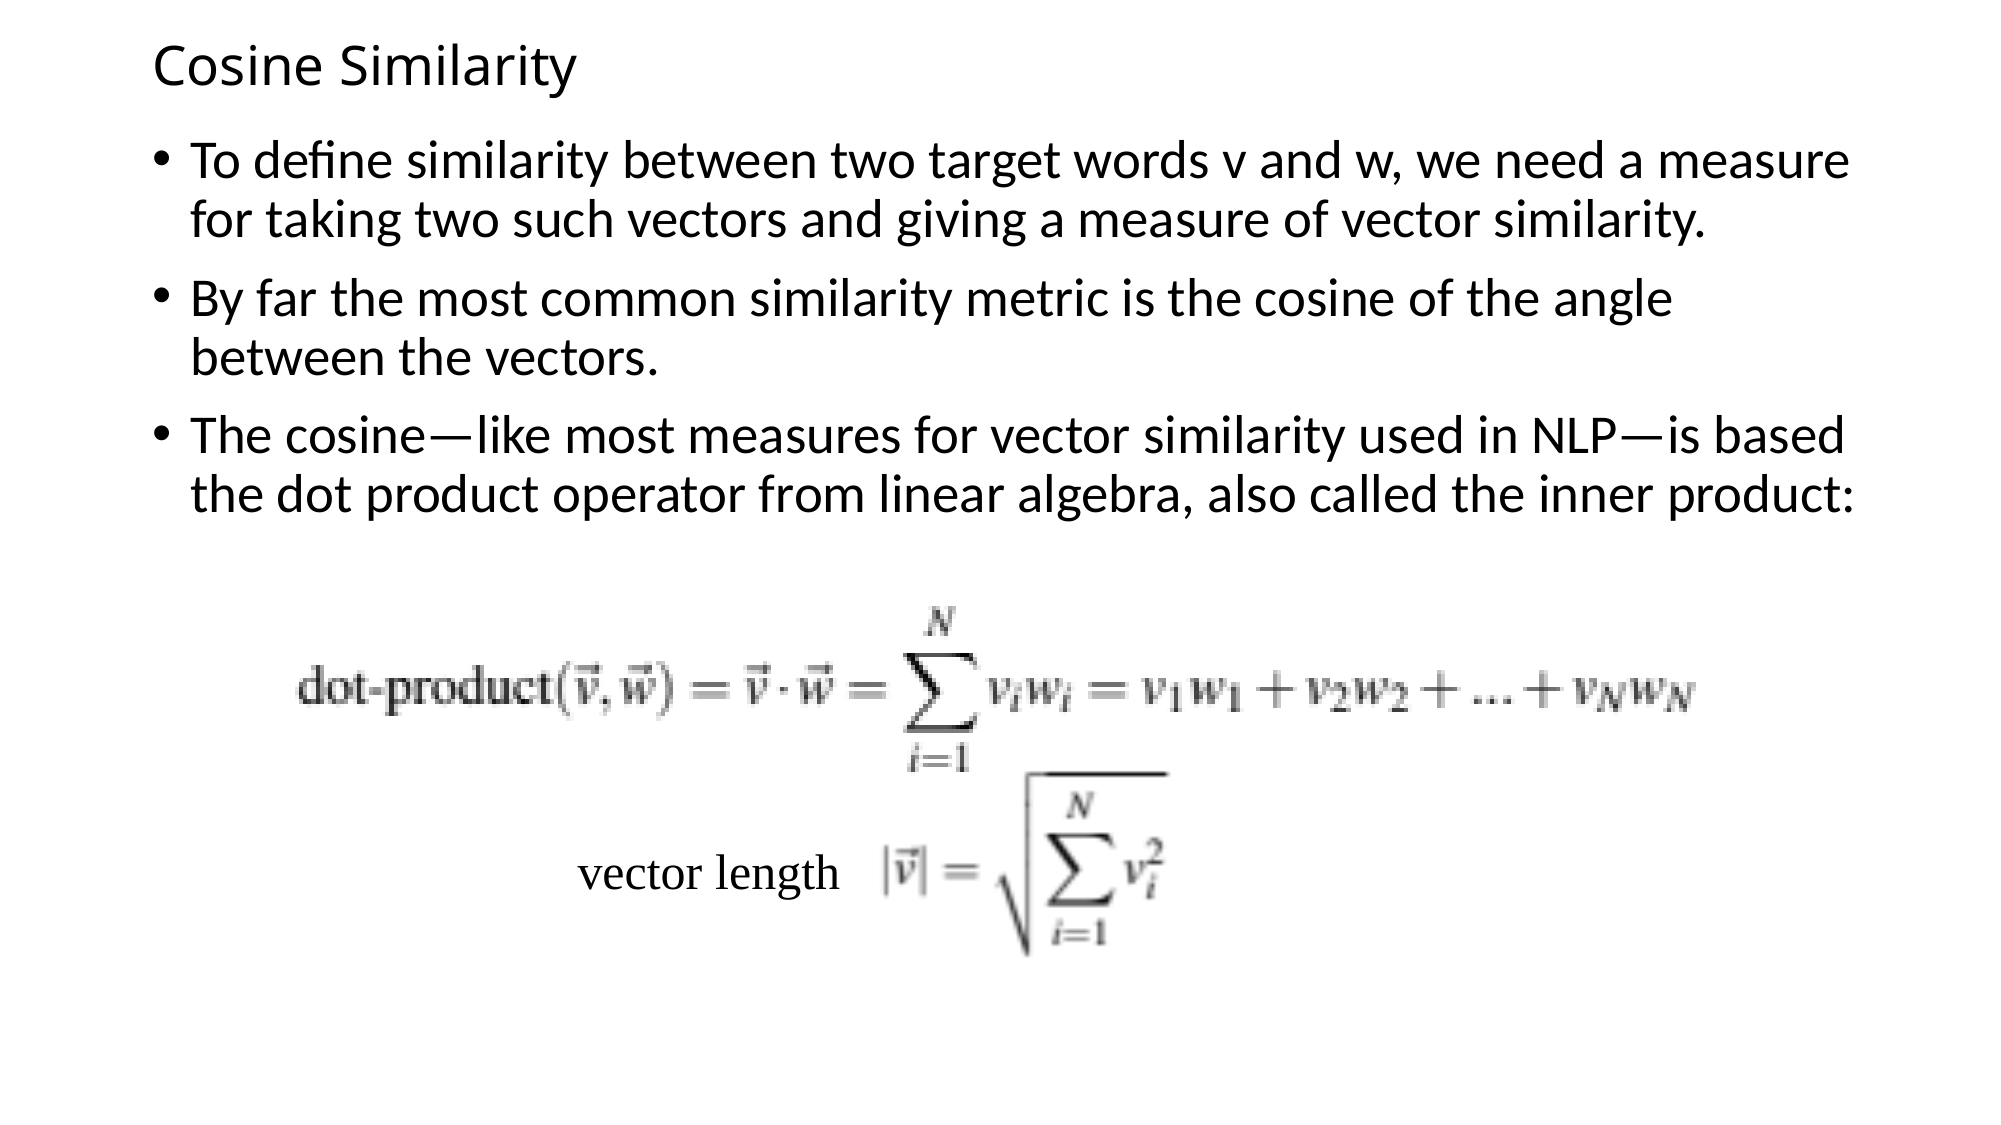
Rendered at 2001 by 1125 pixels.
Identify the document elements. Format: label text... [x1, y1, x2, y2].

picture [274, 602, 1725, 992]
title Cosine Similarity [137, 30, 1863, 105]
text_box vector length [562, 831, 844, 907]
list To define similarity between two target words v and w, we need a measure for taking two such vectors and giving a measure of vector similarity. By far the most common similarity metric is the cosine of the angle between the vectors. The cosine—like most measures for vector similarity used in NLP—is based the dot product operator from linear algebra, also called the inner product: [137, 123, 1897, 624]
